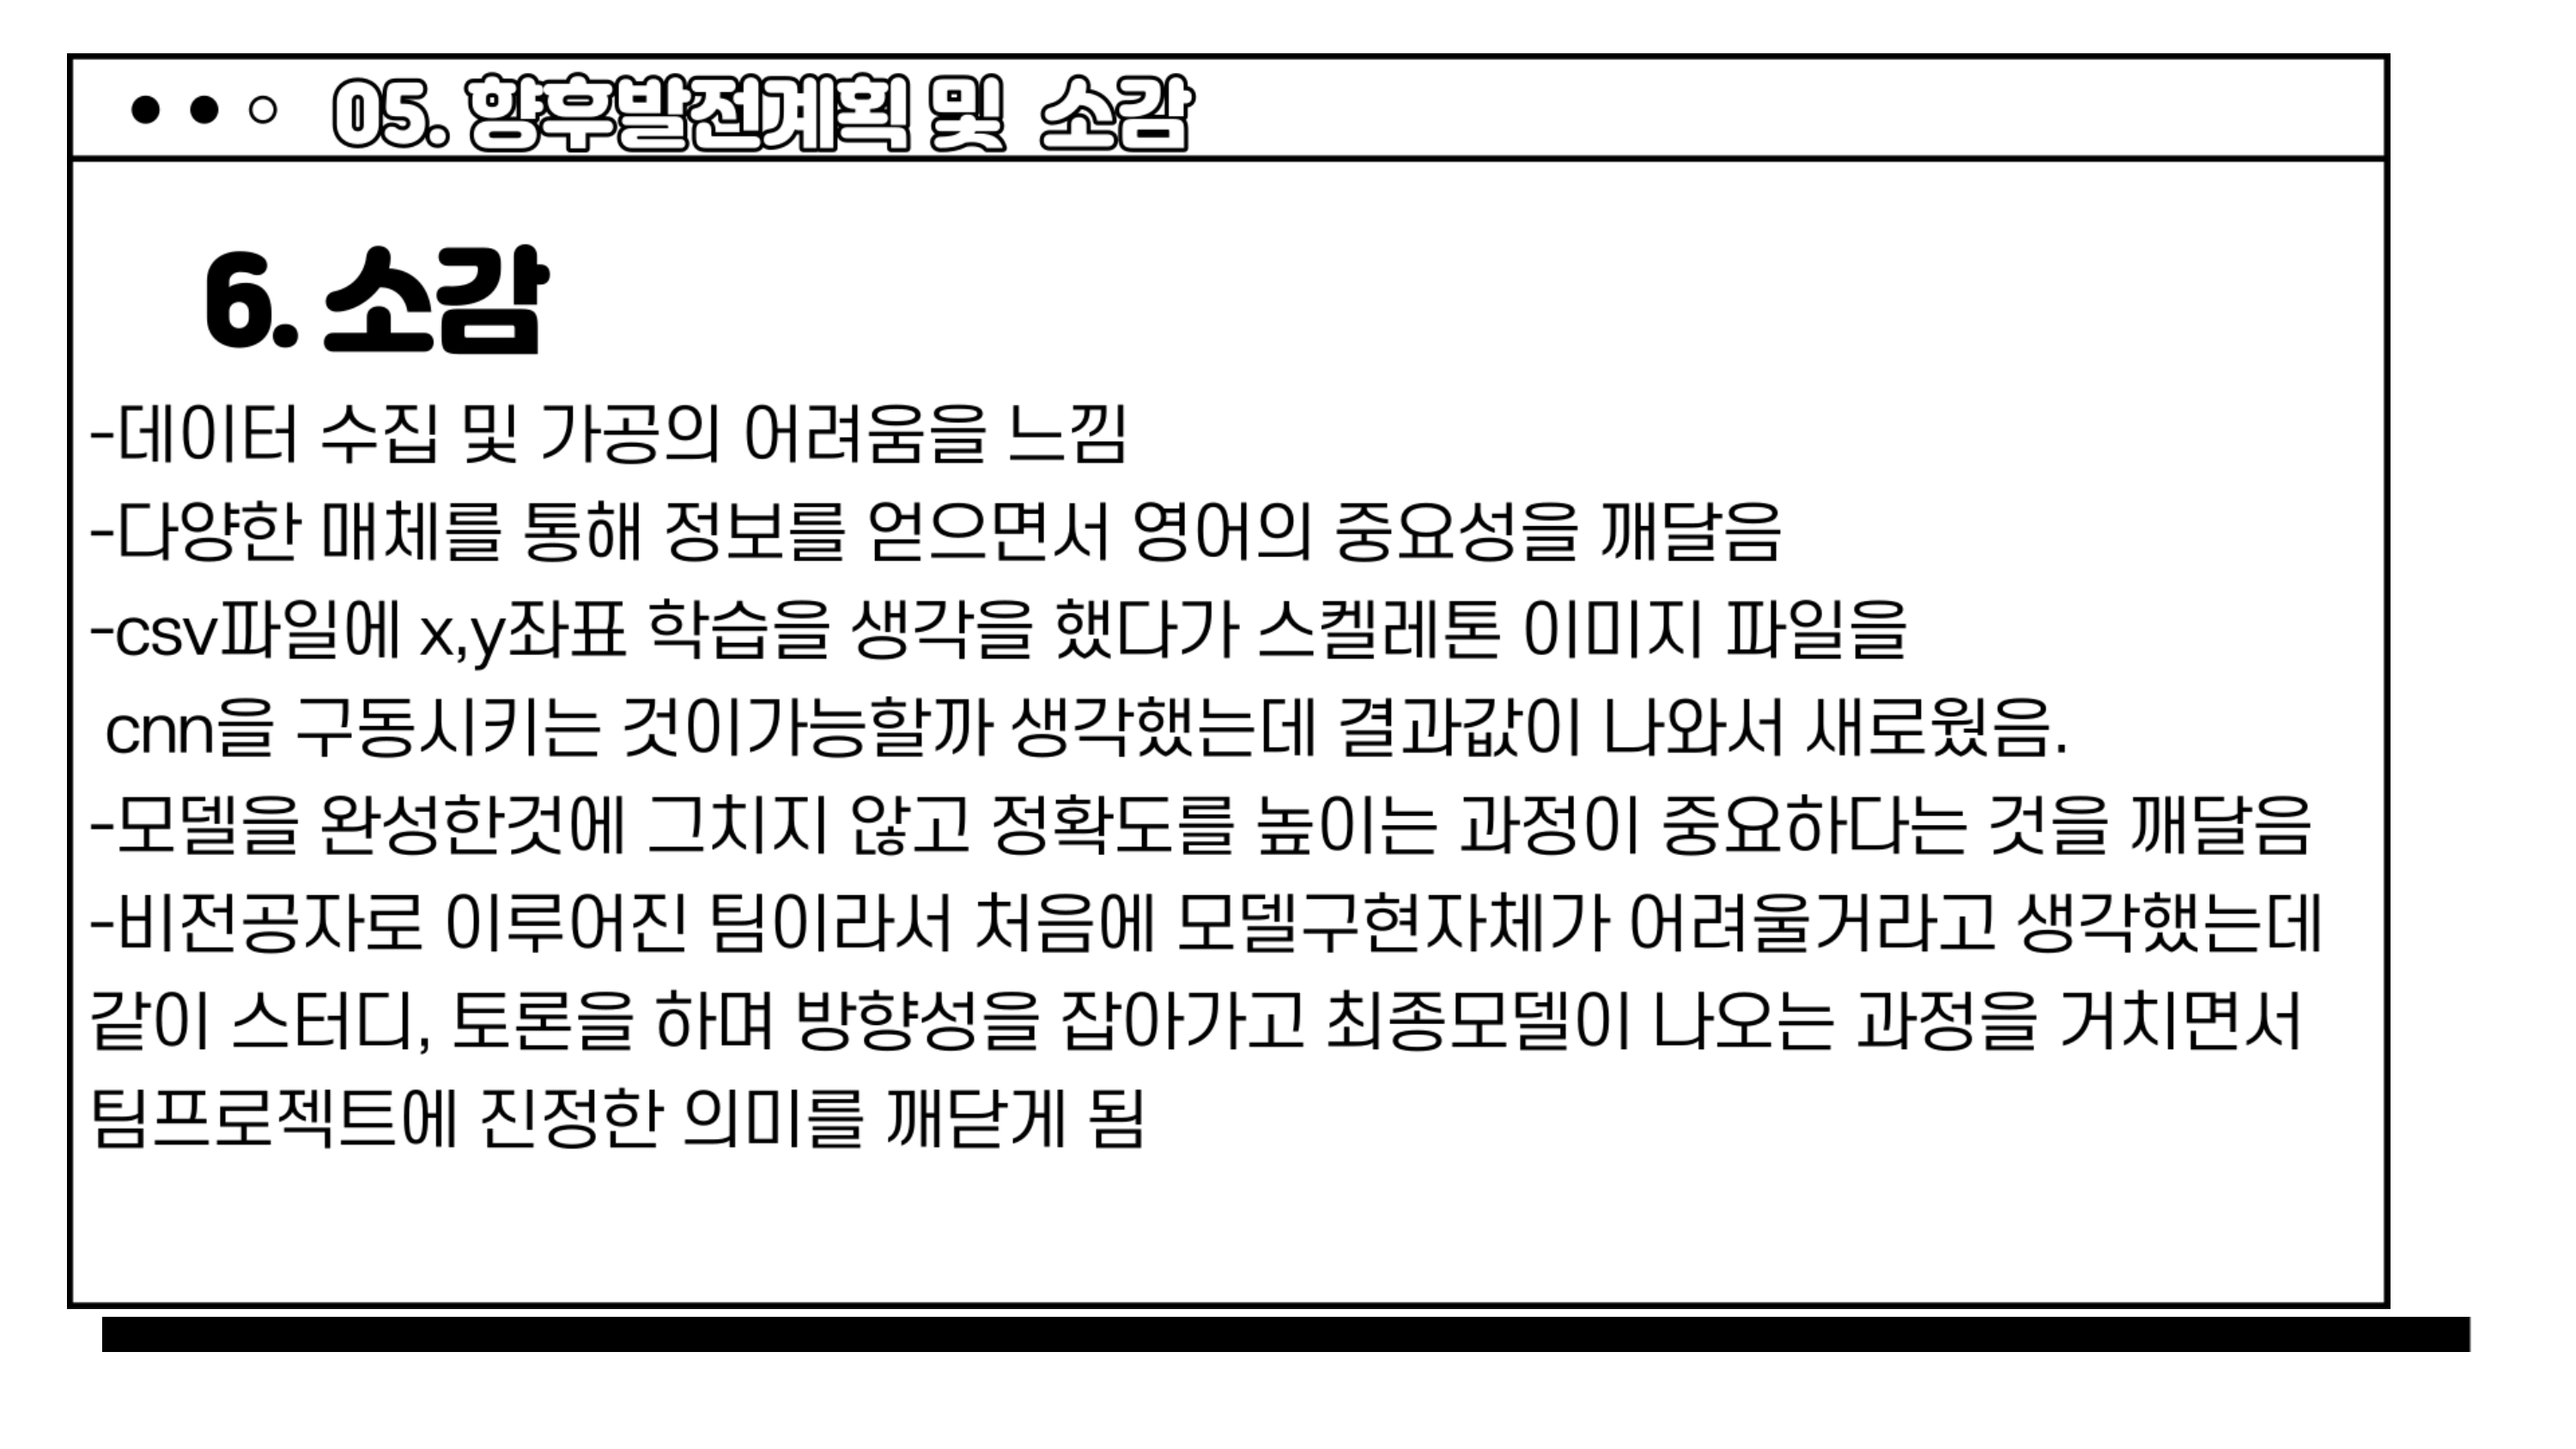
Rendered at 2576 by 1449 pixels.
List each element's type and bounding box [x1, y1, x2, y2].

text_box [67, 53, 2391, 1309]
picture [78, 31, 2359, 1193]
text_box [102, 1316, 2471, 1352]
